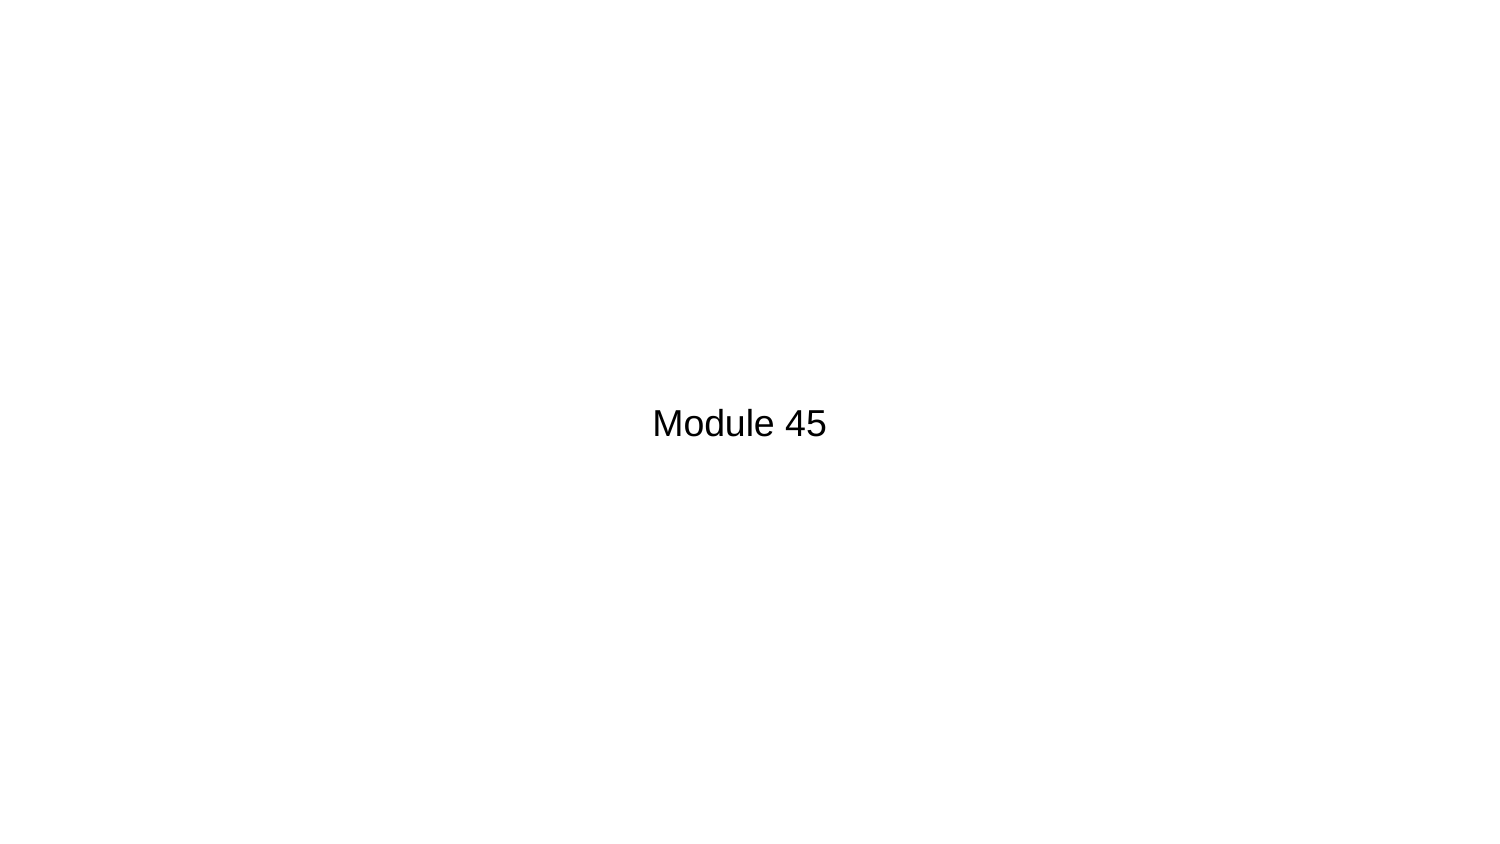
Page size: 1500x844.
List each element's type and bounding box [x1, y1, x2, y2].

text_box [637, 391, 863, 452]
